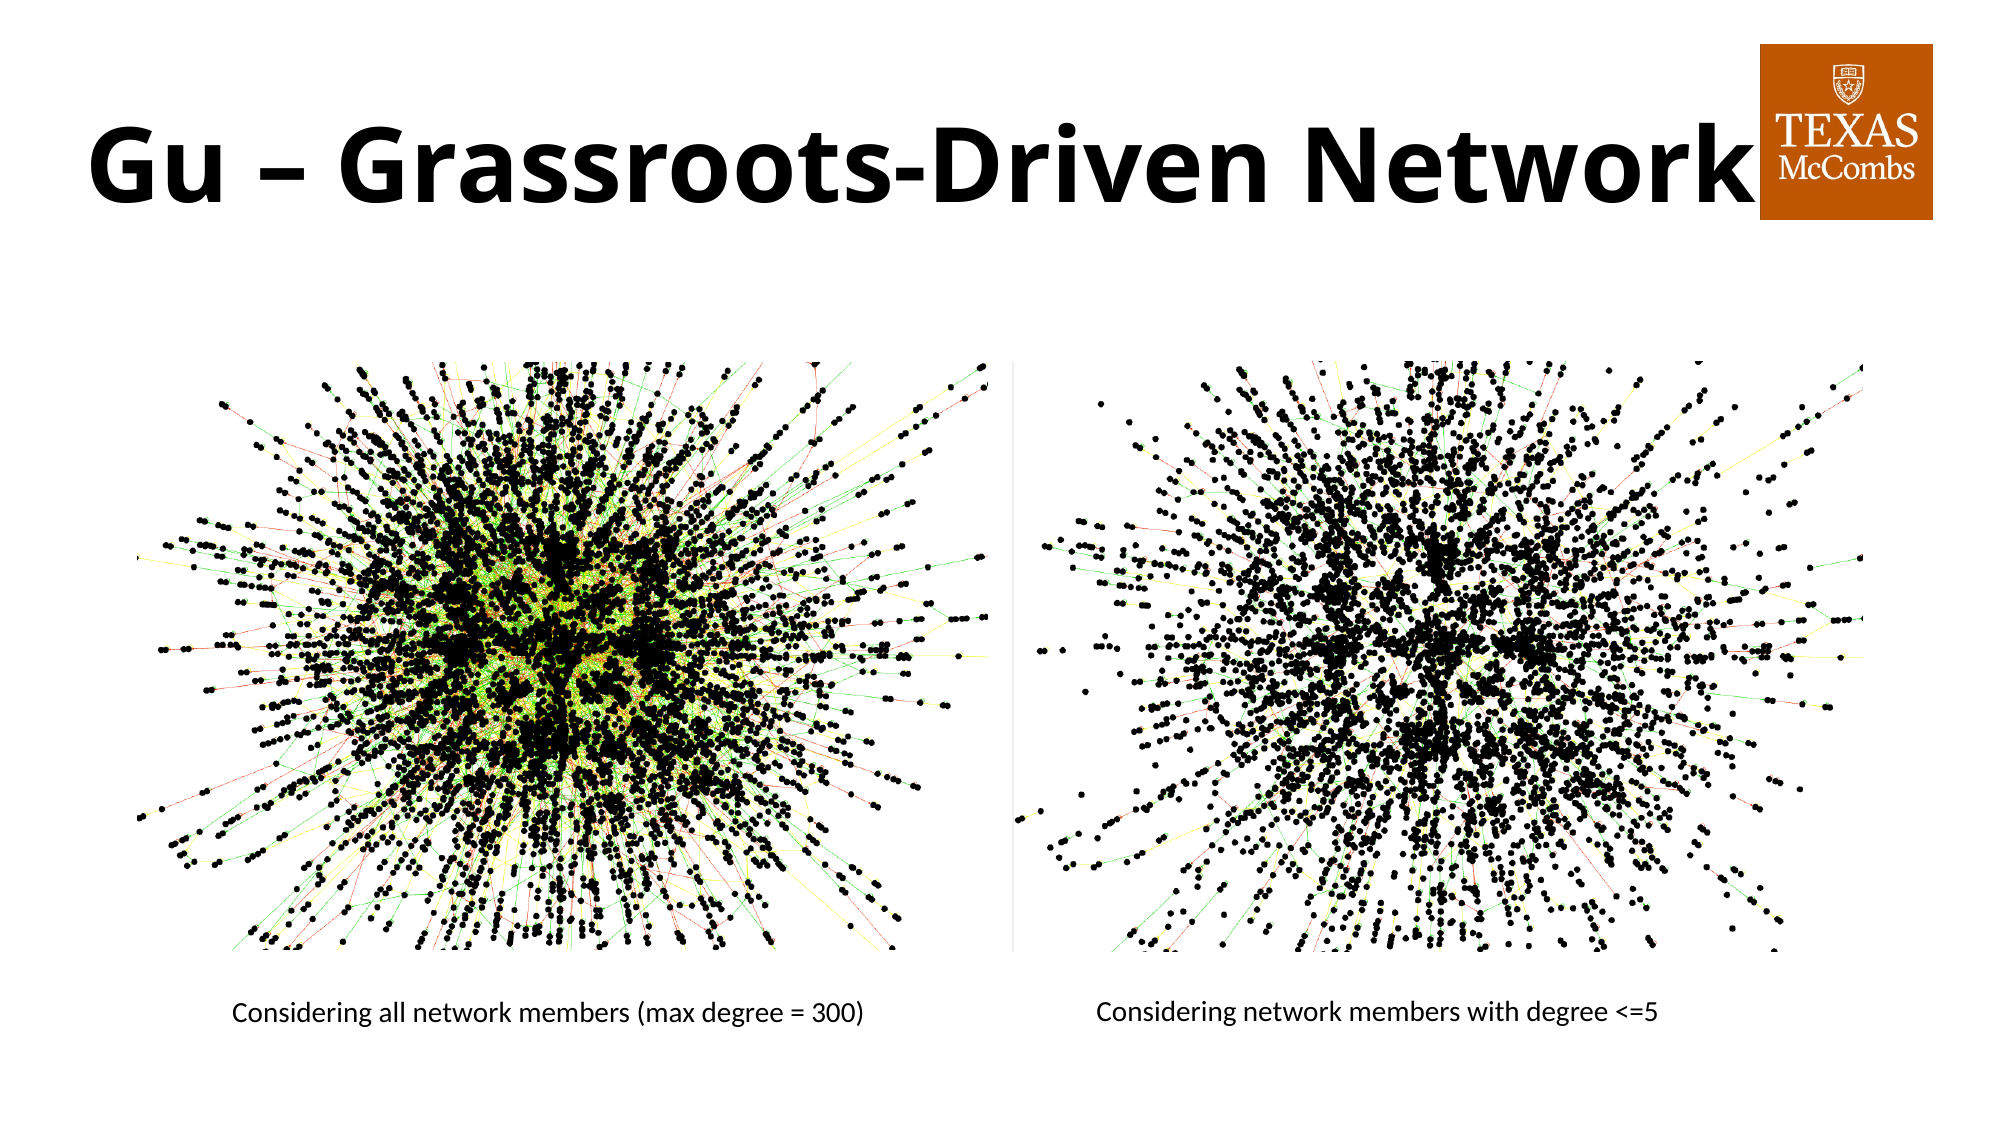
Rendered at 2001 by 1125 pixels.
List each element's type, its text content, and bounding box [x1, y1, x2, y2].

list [137, 362, 988, 950]
text_box Considering network members with degree <=5 [1081, 984, 1783, 1035]
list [1012, 361, 1863, 952]
text_box Considering all network members (max degree = 300) [217, 985, 919, 1036]
title Gu – Grassroots-Driven Network [70, 59, 1936, 278]
picture [1760, 44, 1933, 221]
